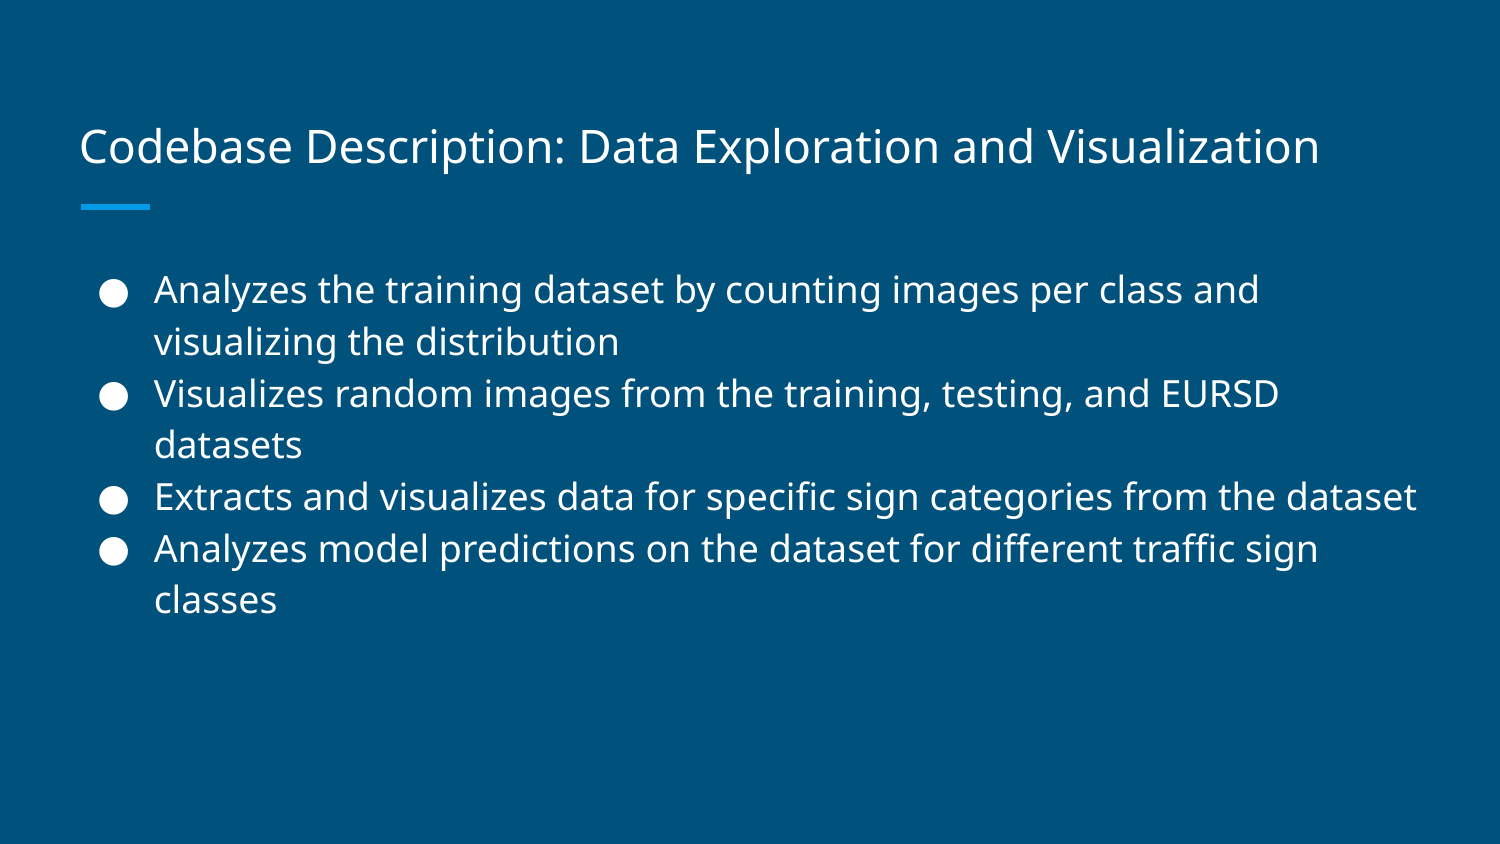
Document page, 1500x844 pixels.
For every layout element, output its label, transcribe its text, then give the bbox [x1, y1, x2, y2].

list Analyzes the training dataset by counting images per class and visualizing the distribution Visualizes random images from the training, testing, and EURSD datasets Extracts and visualizes data for specific sign categories from the dataset Analyzes model predictions on the dataset for different traffic sign classes [63, 244, 1437, 750]
title Codebase Description: Data Exploration and Visualization [63, 75, 1437, 188]
